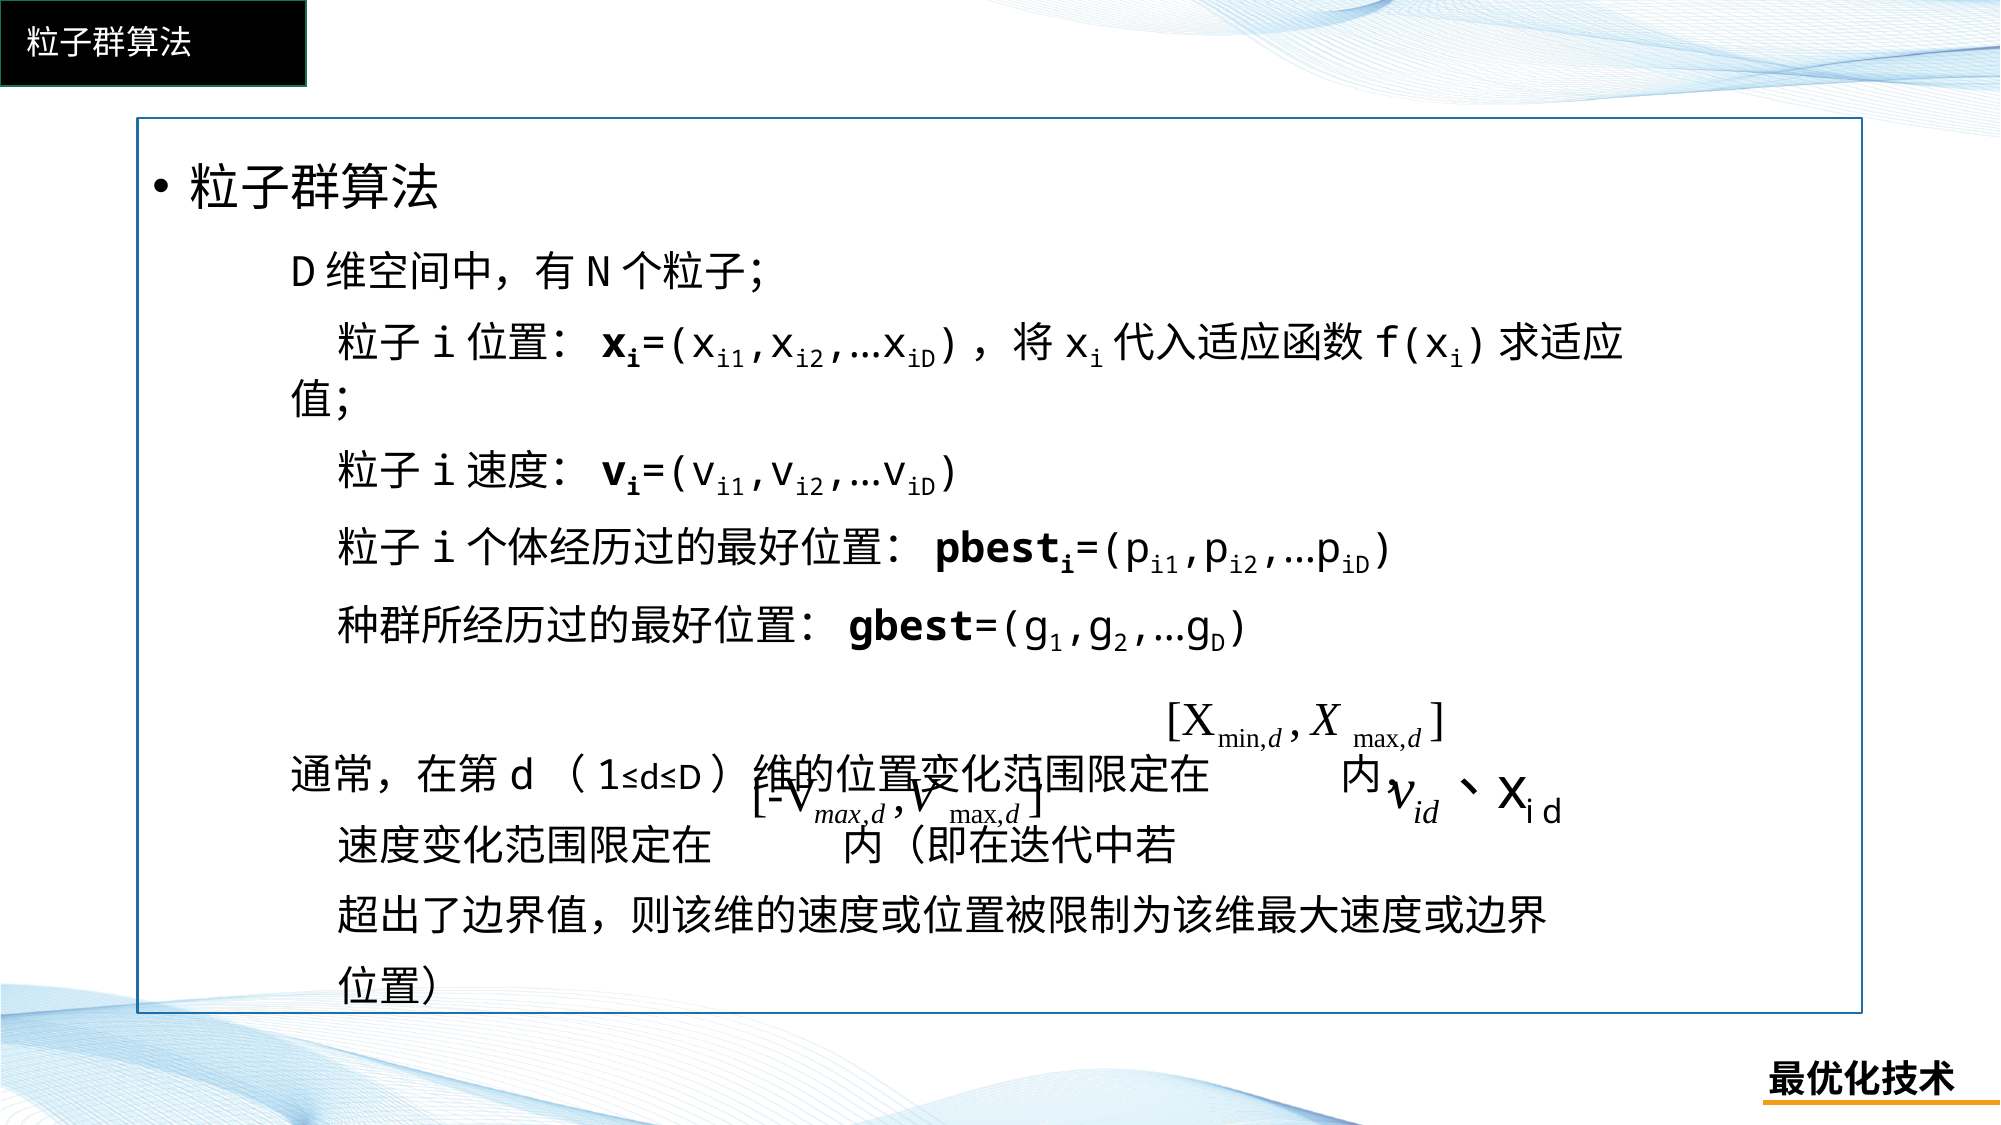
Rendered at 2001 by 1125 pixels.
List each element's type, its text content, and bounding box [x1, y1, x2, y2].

picture [2, 977, 1590, 1125]
list 粒子群算法 [136, 117, 1863, 1014]
text_box D维空间中，有N个粒子； 粒子i位置：xi=(xi1,xi2,…xiD)，将xi代入适应函数f(xi)求适应值； 粒子i速度：vi=(vi1,vi2,…viD) 粒子i个体经历过的最好位置：pbesti=(pi1,pi2,…piD) 种群所经历过的最好位置：gbest=(g1,g2,…gD) 通常，在第d（1≤d≤D）维的位置变化范围限定在 内， 速度变化范围限定在 内（即在迭代中若 超出了边界值，则该维的速度或位置被限制为该维最大速度或边界 位置） [276, 237, 1688, 1089]
picture [885, 1, 1999, 148]
text_box 粒子群算法 [11, 0, 1737, 87]
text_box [1162, 687, 1450, 763]
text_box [1381, 750, 1569, 837]
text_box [747, 762, 1048, 840]
